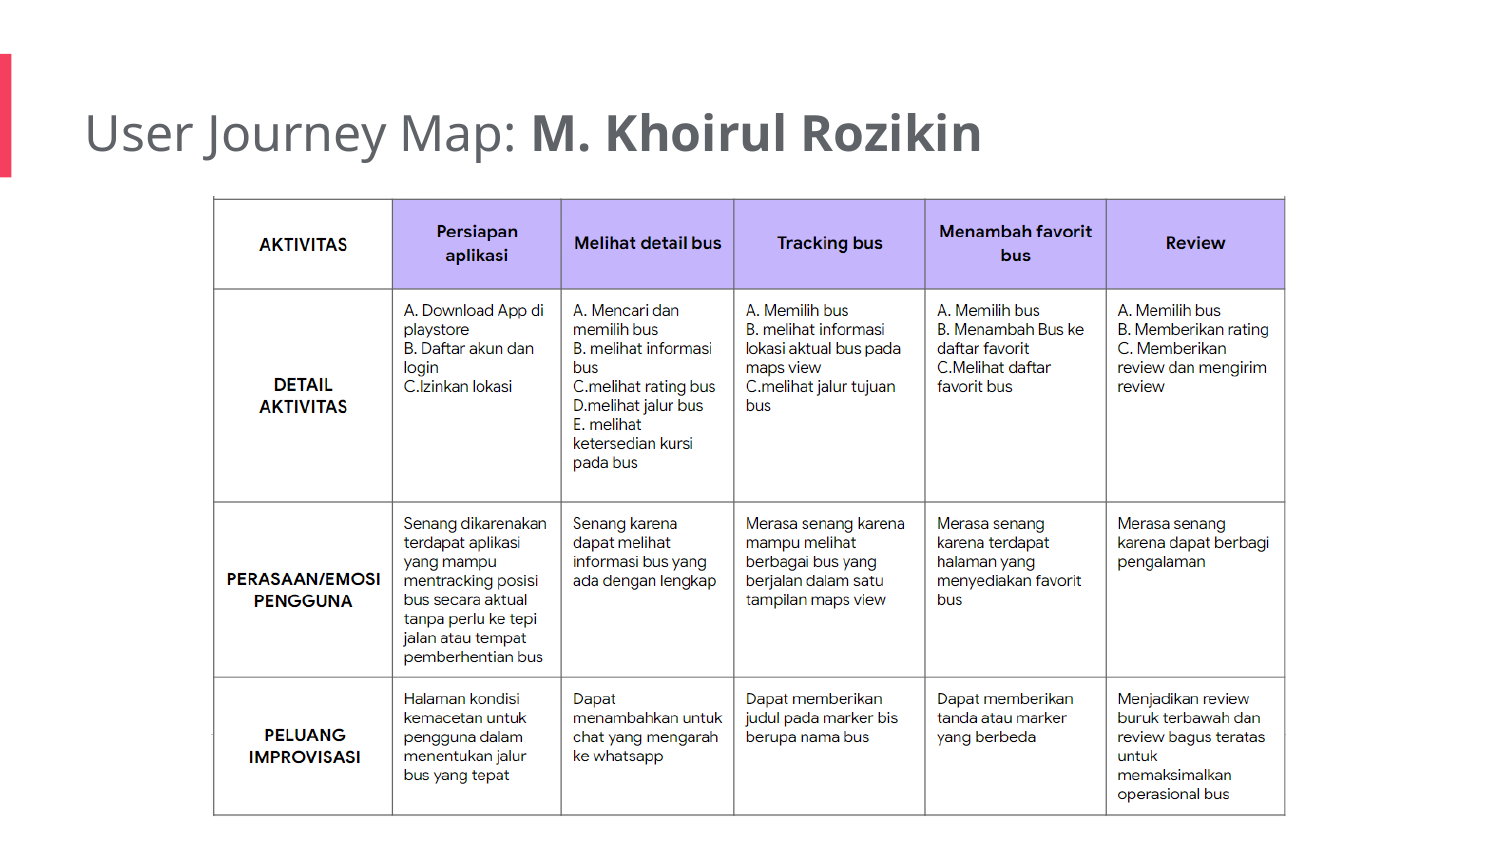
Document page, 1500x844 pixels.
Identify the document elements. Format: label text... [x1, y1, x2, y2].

text_box User Journey Map: M. Khoirul Rozikin [84, 85, 1087, 176]
picture [211, 196, 1286, 817]
